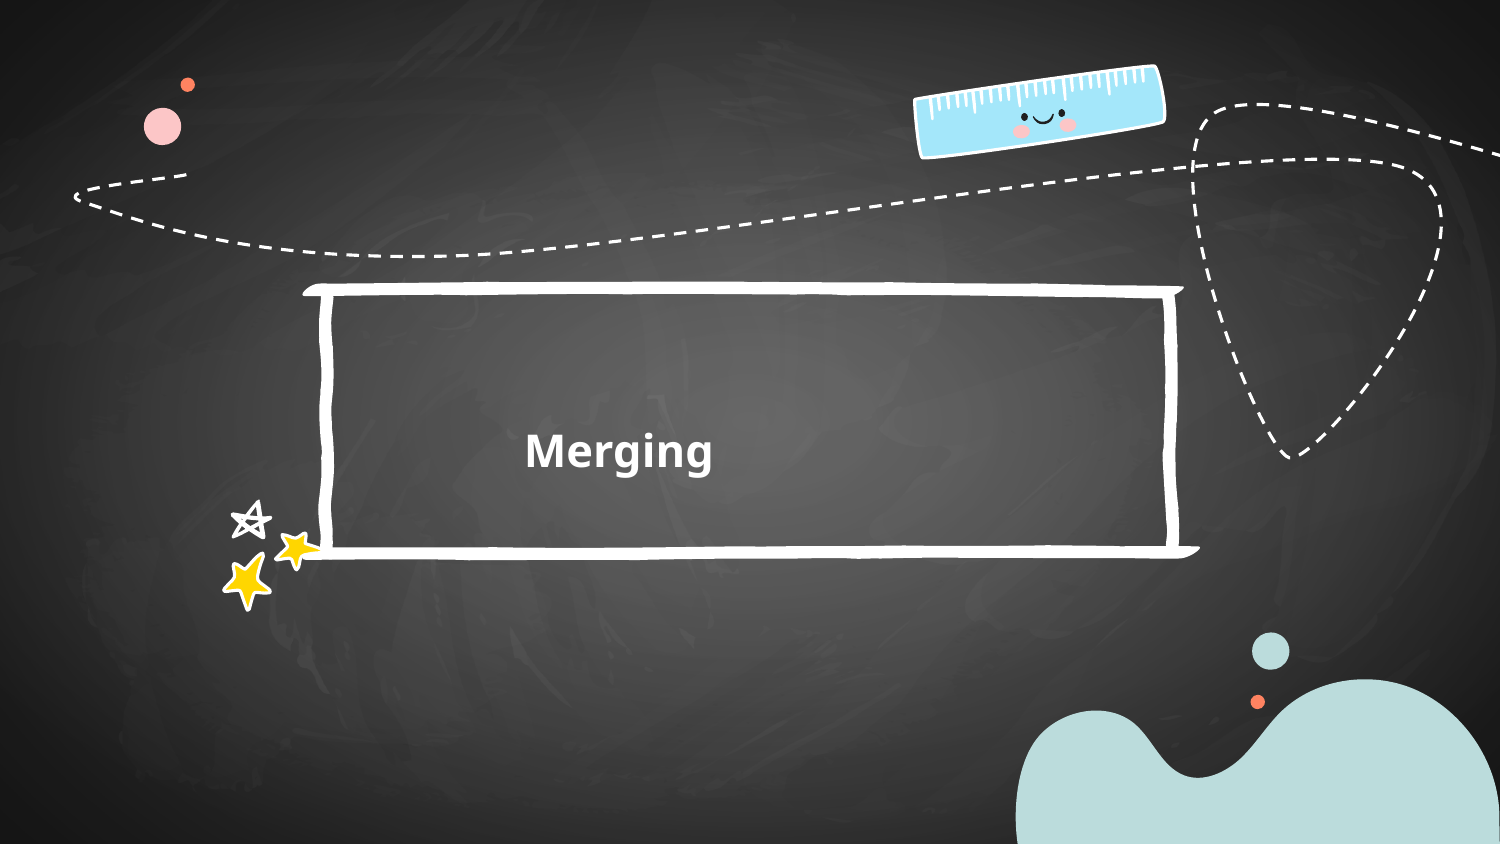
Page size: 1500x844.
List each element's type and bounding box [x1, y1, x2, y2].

text_box [296, 281, 1203, 561]
picture [0, 0, 1500, 844]
text_box [215, 506, 324, 615]
